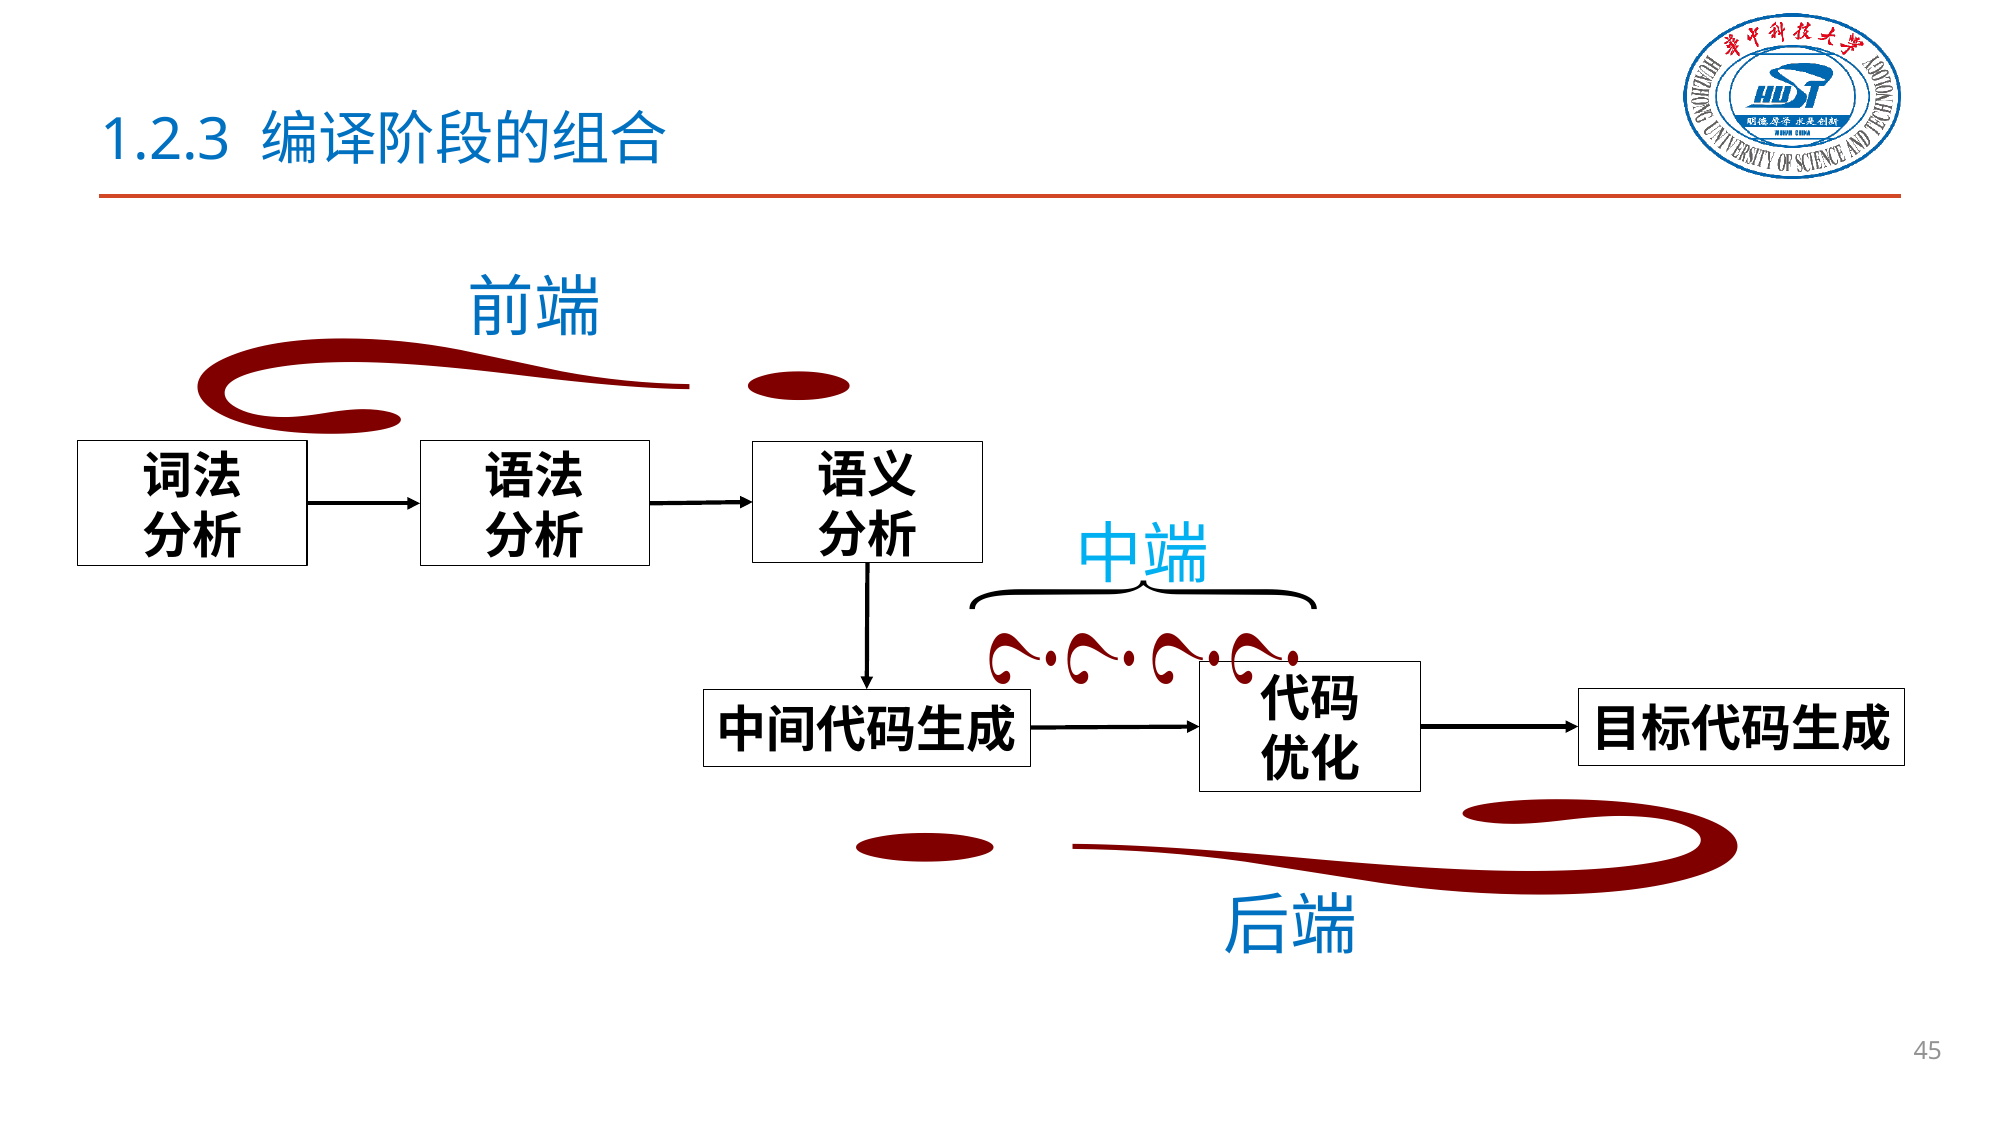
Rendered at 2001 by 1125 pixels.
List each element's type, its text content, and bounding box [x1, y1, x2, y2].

text_box 目标代码生成 [1578, 688, 1905, 766]
text_box 语义 分析 [752, 441, 983, 563]
title 1.2.3 编译阶段的组合 [85, 73, 1214, 179]
slide_number 45 [1373, 1036, 1957, 1097]
text_box 语法 分析 [420, 440, 650, 566]
picture [1683, 13, 1901, 179]
text_box 前端 [453, 256, 617, 351]
text_box 词法 分析 [77, 440, 307, 566]
text_box 中间代码生成 [703, 689, 1031, 767]
text_box 代码 优化 [1199, 661, 1421, 792]
text_box 中端 [1060, 503, 1225, 599]
text_box 后端 [1209, 874, 1373, 970]
